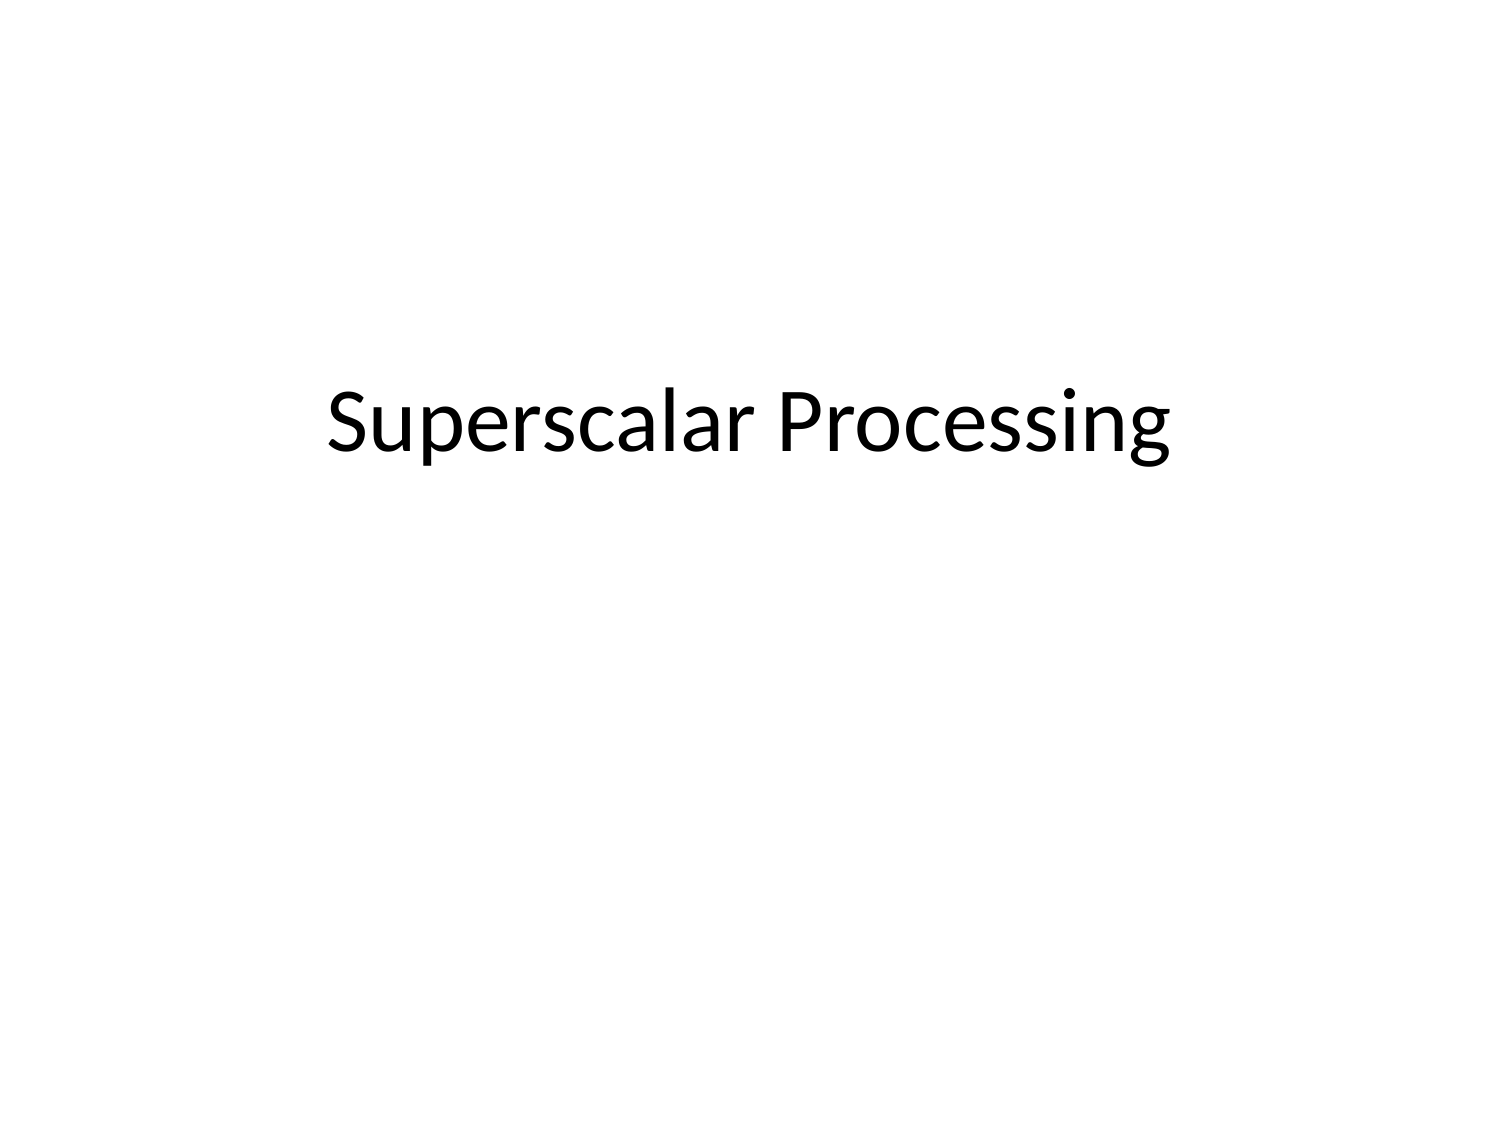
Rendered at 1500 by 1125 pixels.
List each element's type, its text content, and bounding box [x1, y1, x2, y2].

title Superscalar Processing [112, 349, 1388, 591]
